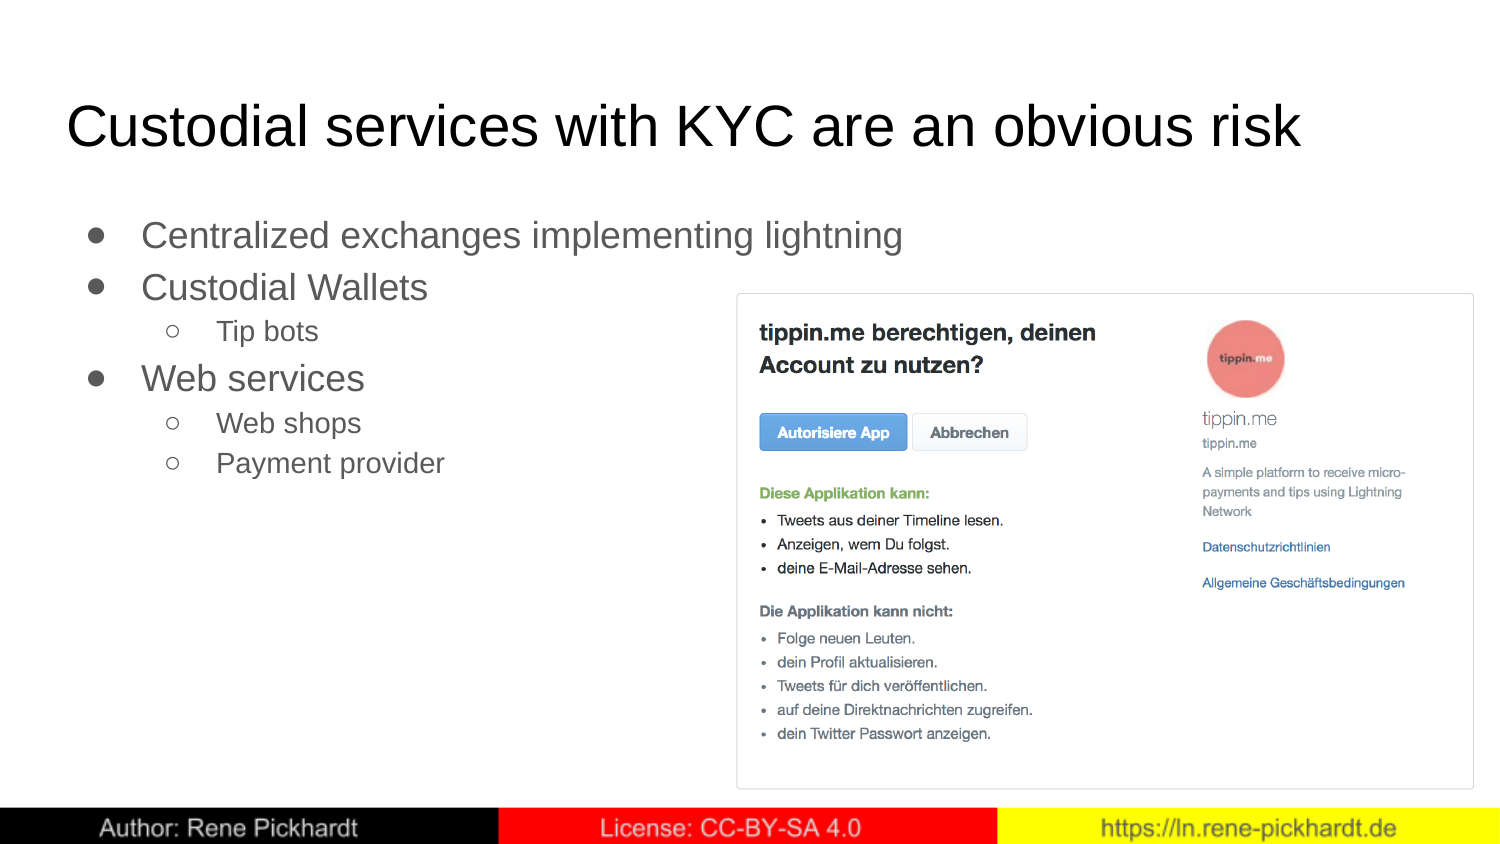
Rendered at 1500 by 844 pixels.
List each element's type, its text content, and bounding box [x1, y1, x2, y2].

picture [0, 0, 1500, 844]
list Centralized exchanges implementing lightning Custodial Wallets Tip bots Web services Web shops Payment provider [51, 189, 1449, 750]
title Custodial services with KYC are an obvious risk [51, 72, 1449, 167]
